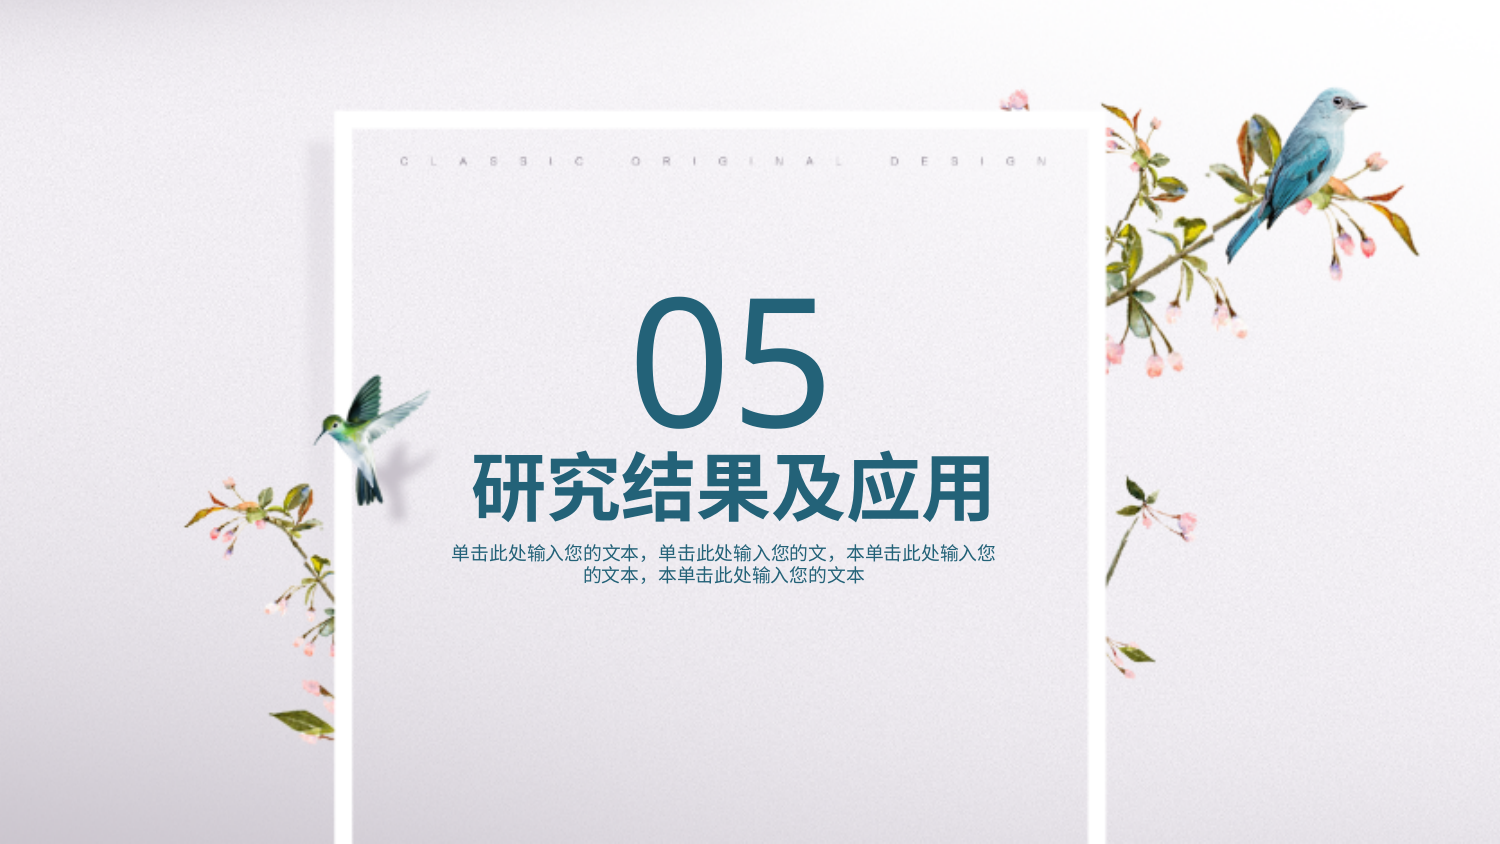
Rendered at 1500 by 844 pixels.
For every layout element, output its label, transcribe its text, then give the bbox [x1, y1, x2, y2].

text_box 研究结果及应用 [307, 432, 1160, 538]
picture [0, 0, 1500, 844]
text_box 单击此处输入您的文本，单击此处输入您的文，本单击此处输入您的文本，本单击此处输入您的文本 [428, 534, 1020, 594]
text_box 05 [586, 239, 877, 432]
